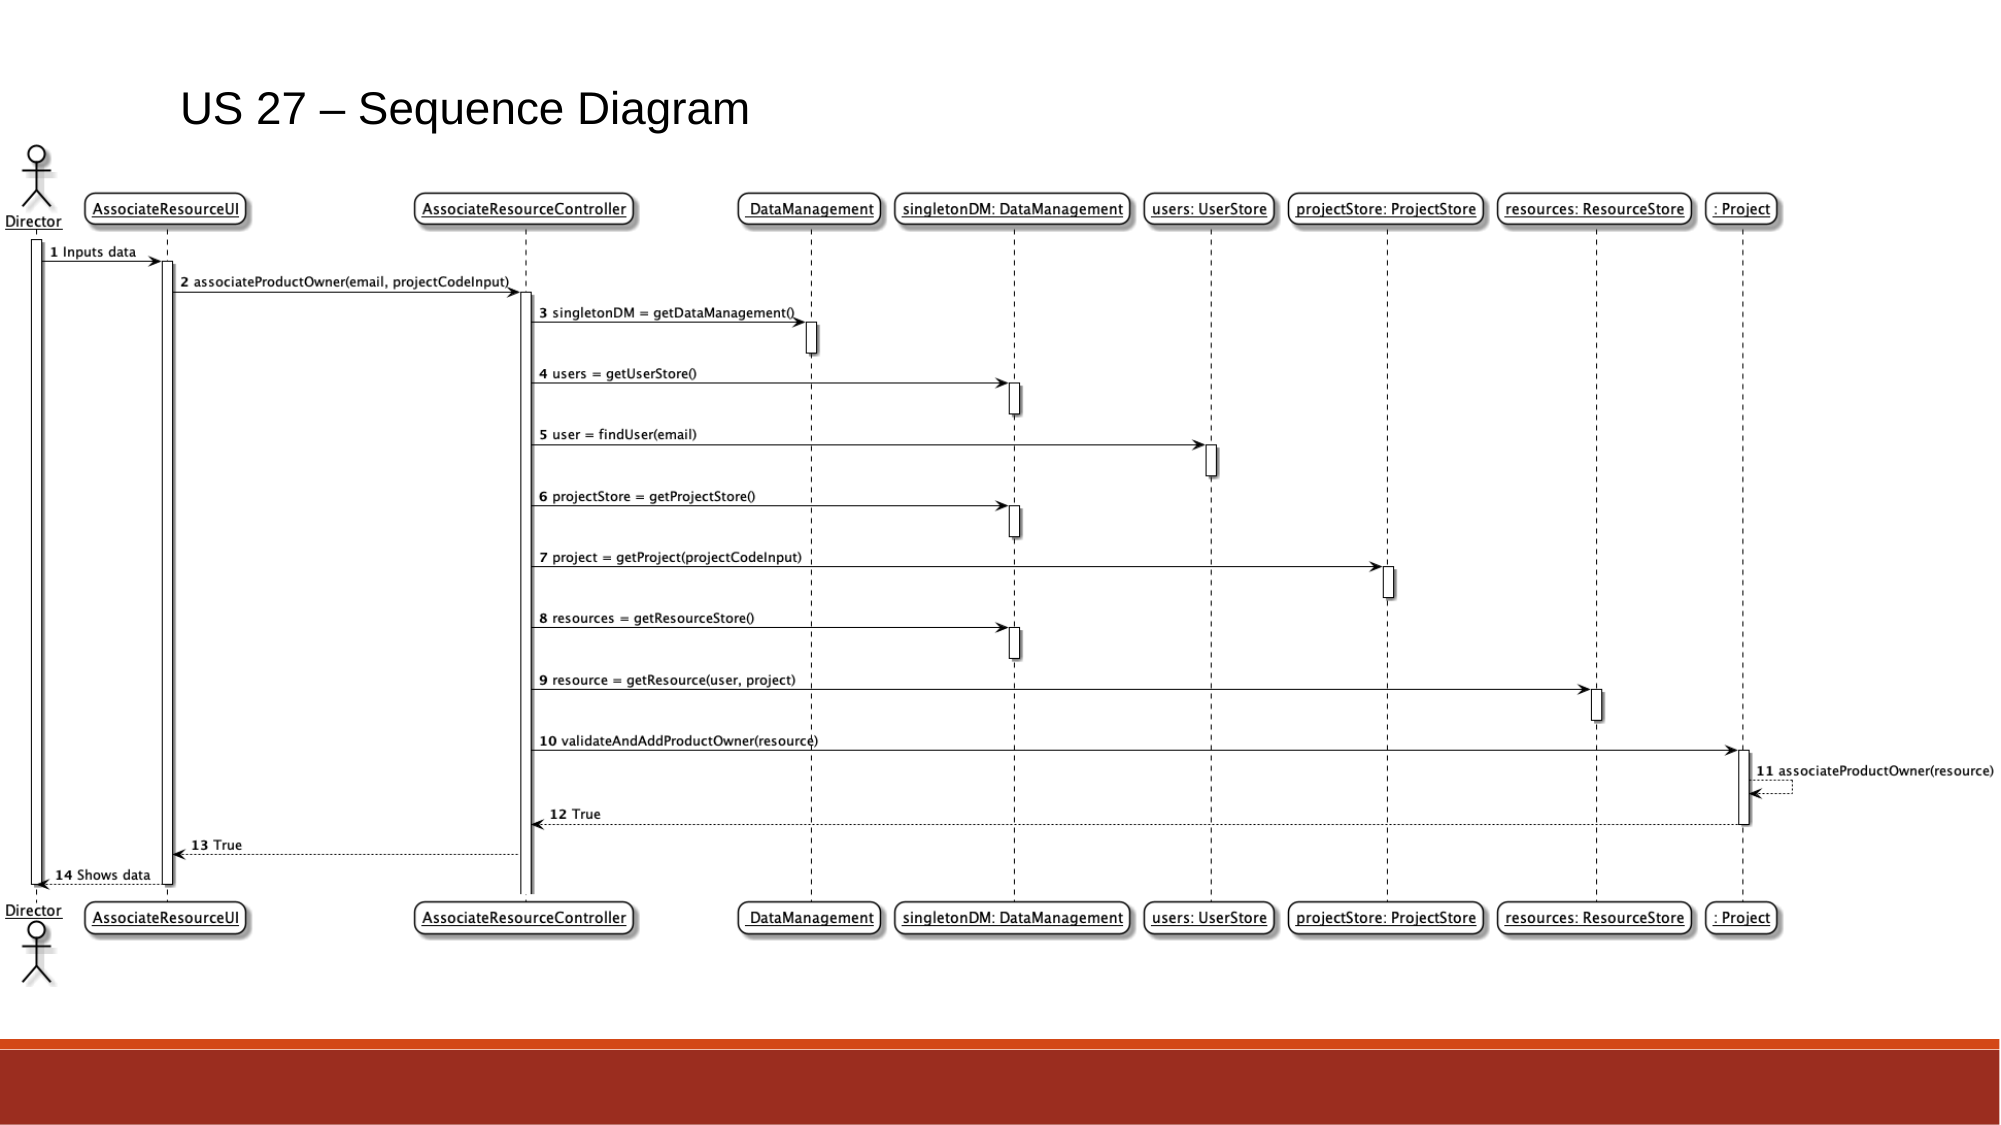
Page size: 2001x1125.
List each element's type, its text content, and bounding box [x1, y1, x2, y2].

text_box US 27 – Sequence Diagram [179, 46, 768, 135]
picture [0, 138, 2000, 987]
